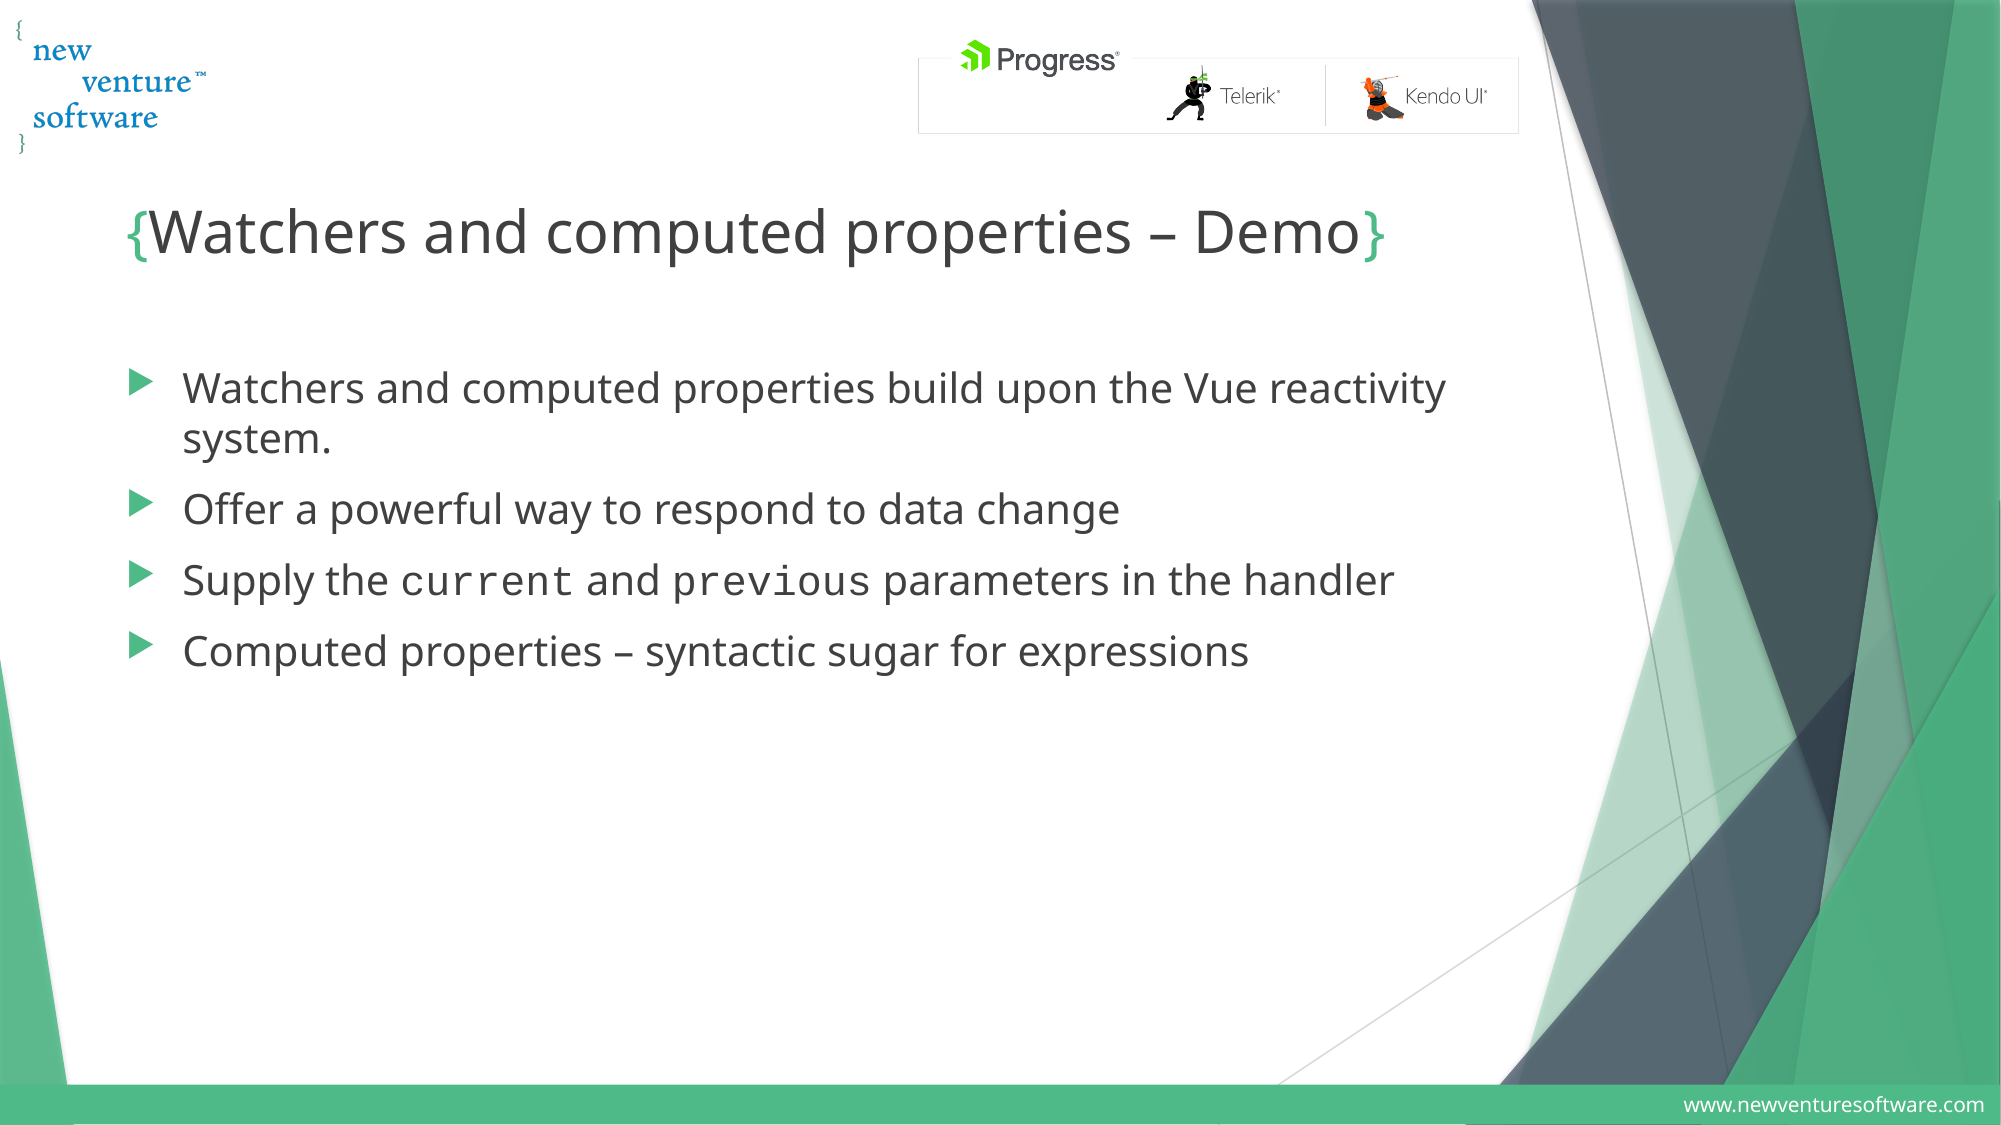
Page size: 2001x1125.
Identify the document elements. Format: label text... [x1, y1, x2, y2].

picture [915, 39, 1522, 134]
picture [16, 20, 206, 154]
title {Watchers and computed properties – Demo} [111, 187, 1522, 317]
list Watchers and computed properties build upon the Vue reactivity system. Offer a powerful way to respond to data change Supply the current and previous parameters in the handler Computed properties – syntactic sugar for expressions [111, 354, 1522, 992]
